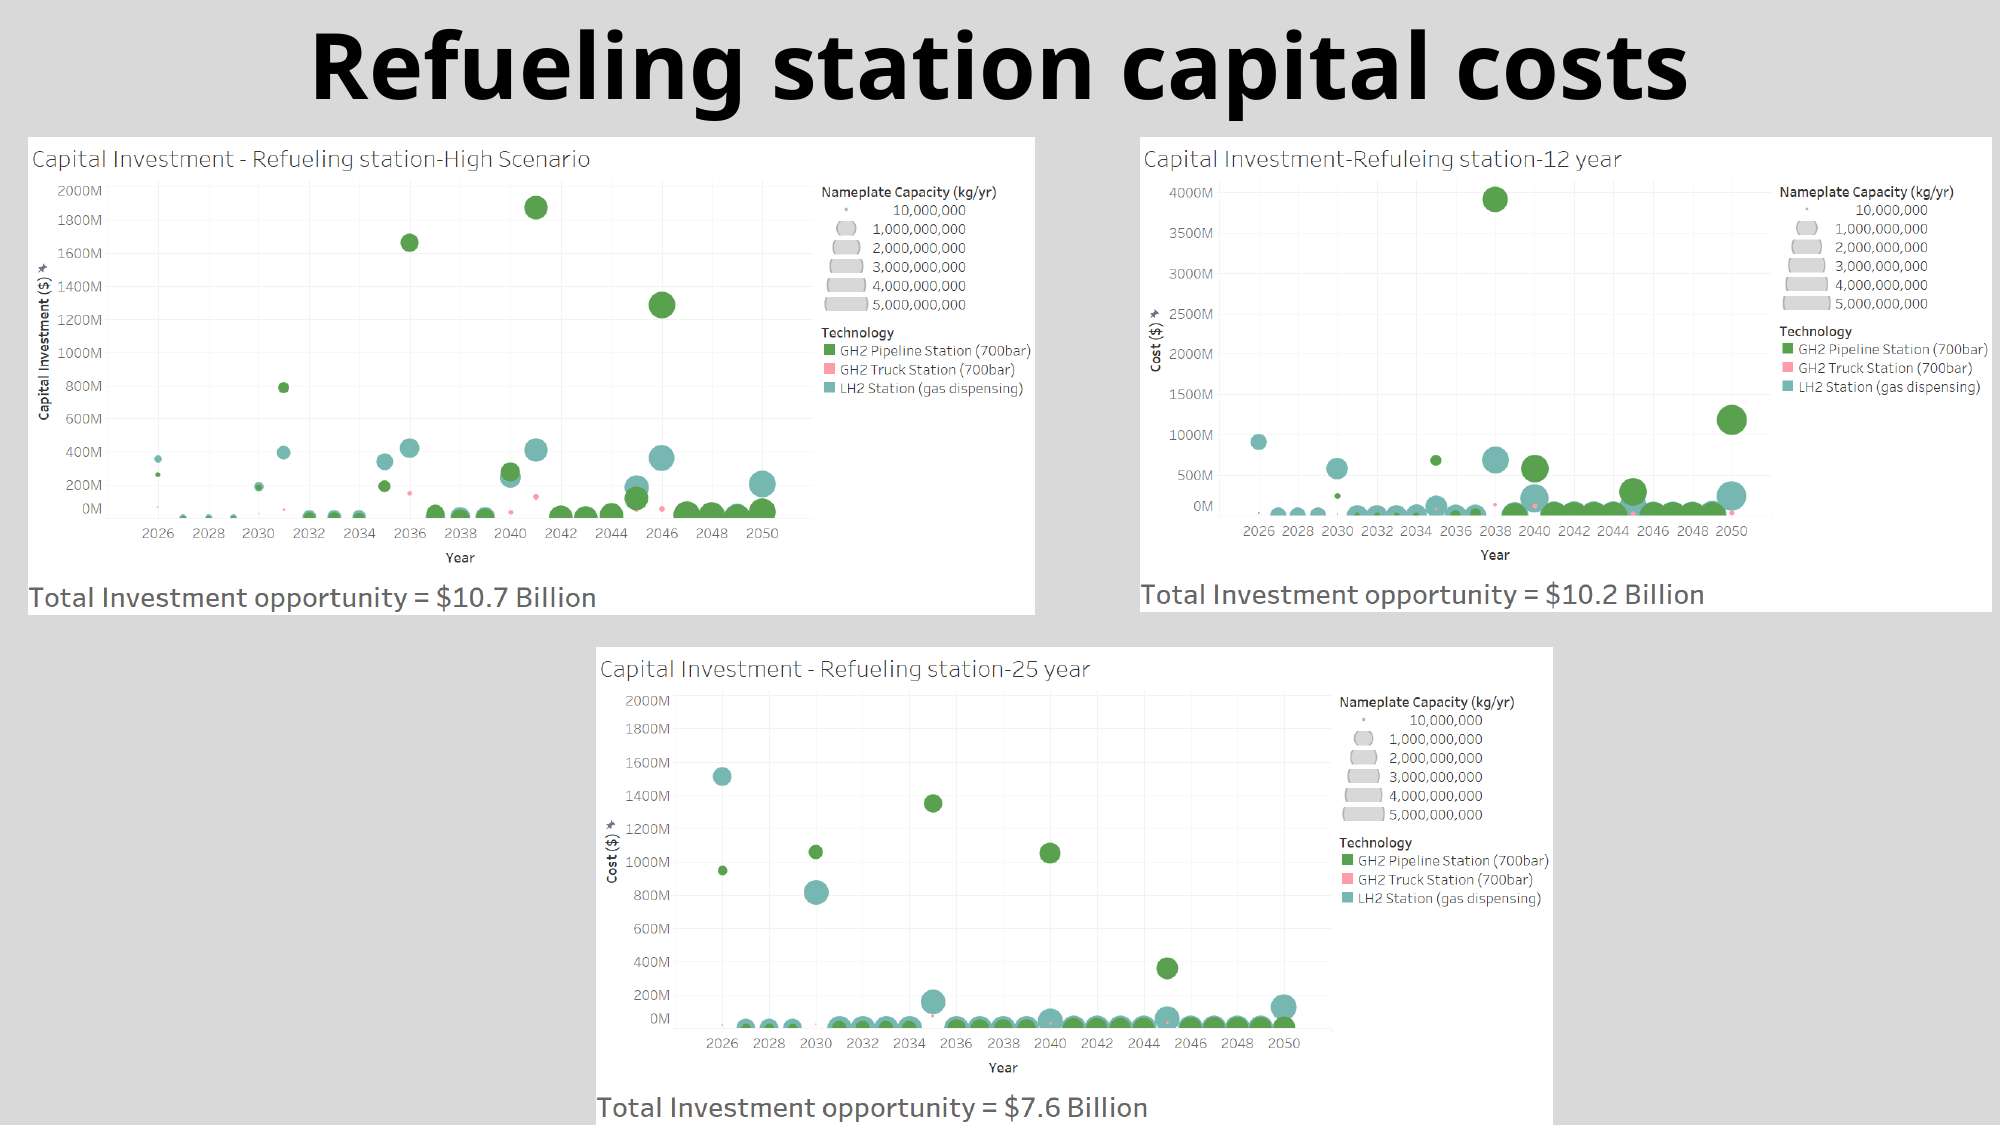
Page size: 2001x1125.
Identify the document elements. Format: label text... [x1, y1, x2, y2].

picture [27, 137, 1035, 616]
picture [596, 647, 1553, 1125]
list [1140, 137, 1992, 612]
title Refueling station capital costs [137, 0, 1863, 179]
